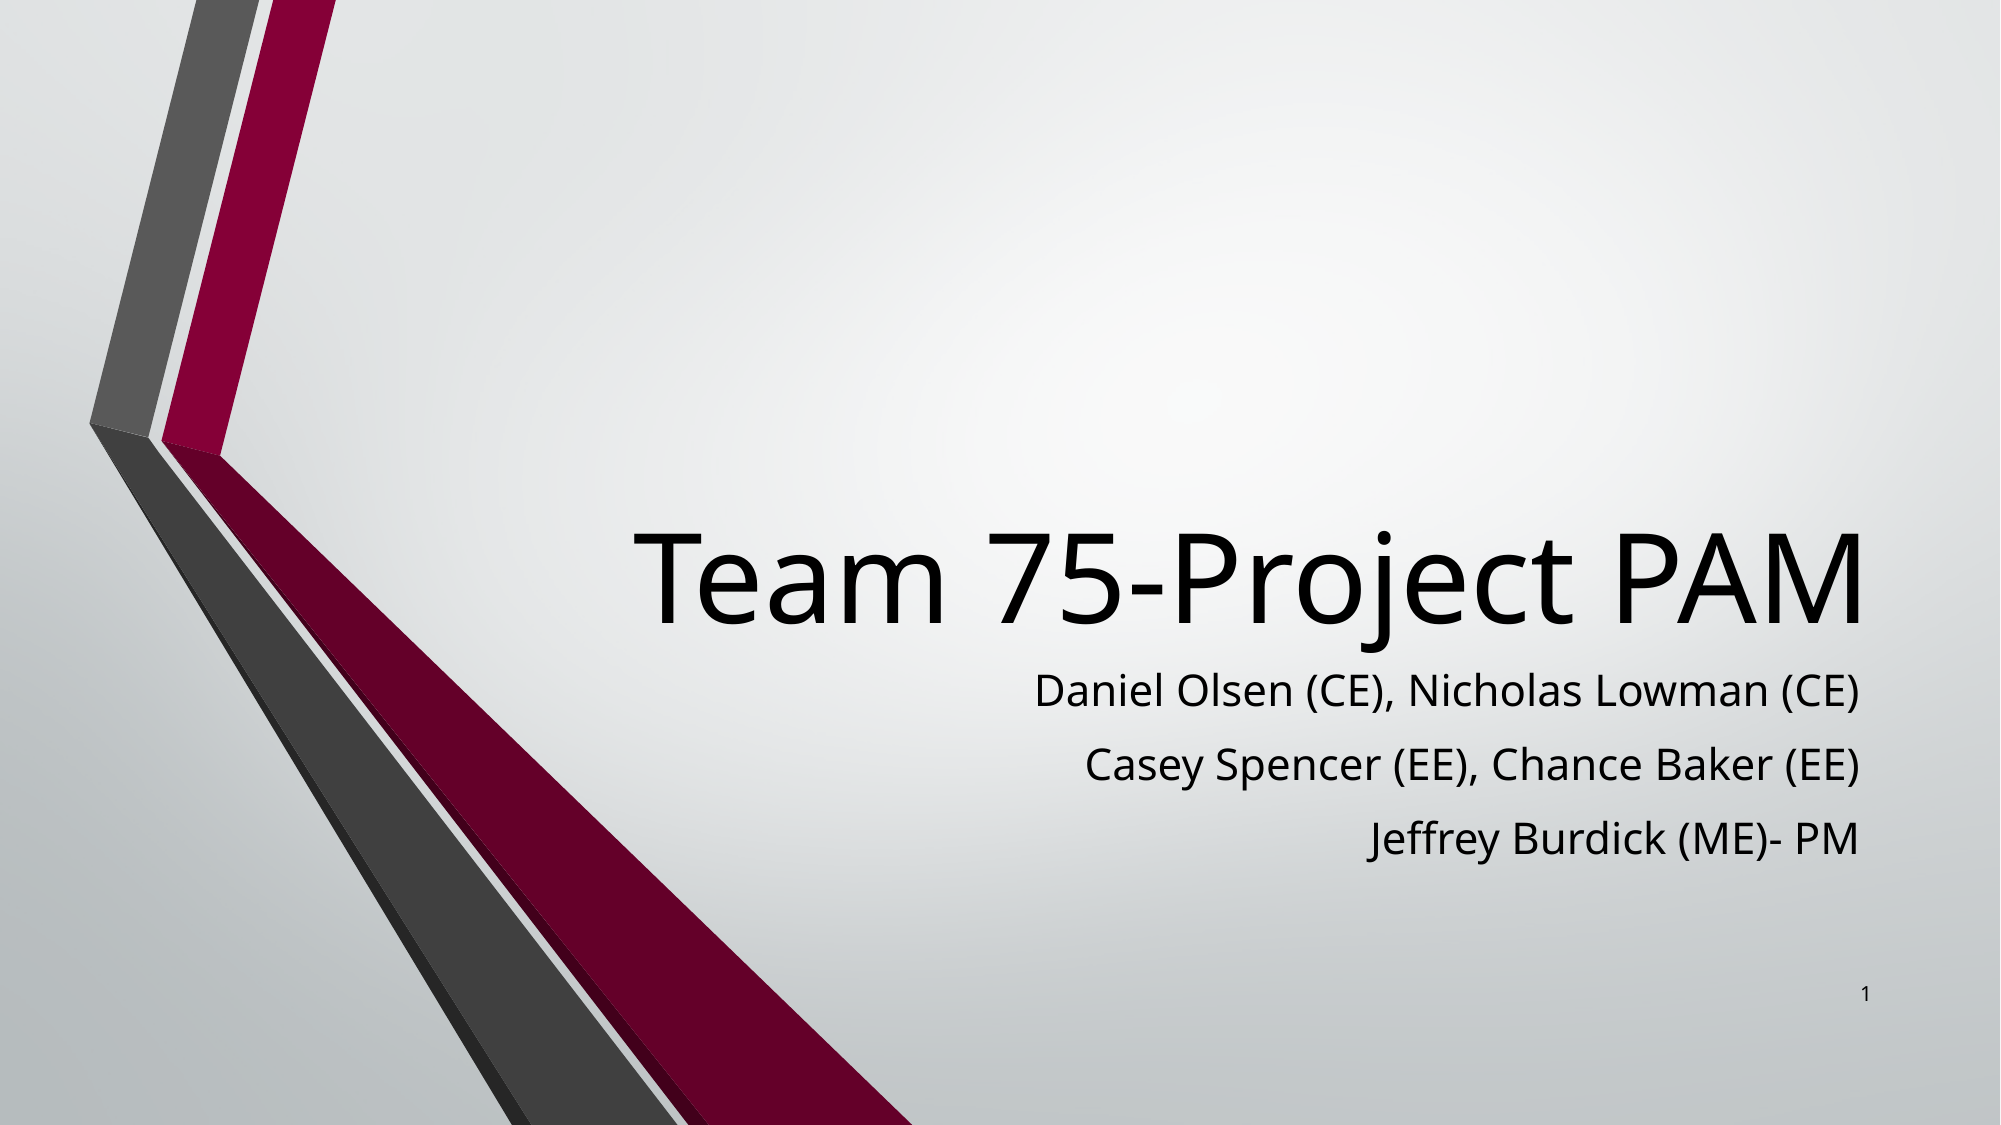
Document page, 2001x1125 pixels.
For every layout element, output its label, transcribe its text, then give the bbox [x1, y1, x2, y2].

title Team 75-Project PAM [480, 226, 1887, 656]
subtitle Daniel Olsen (CE), Nicholas Lowman (CE) Casey Spencer (EE), Chance Baker (EE) Jeffrey Burdick (ME)- PM [740, 655, 1887, 884]
slide_number 1 [1796, 965, 1887, 1025]
